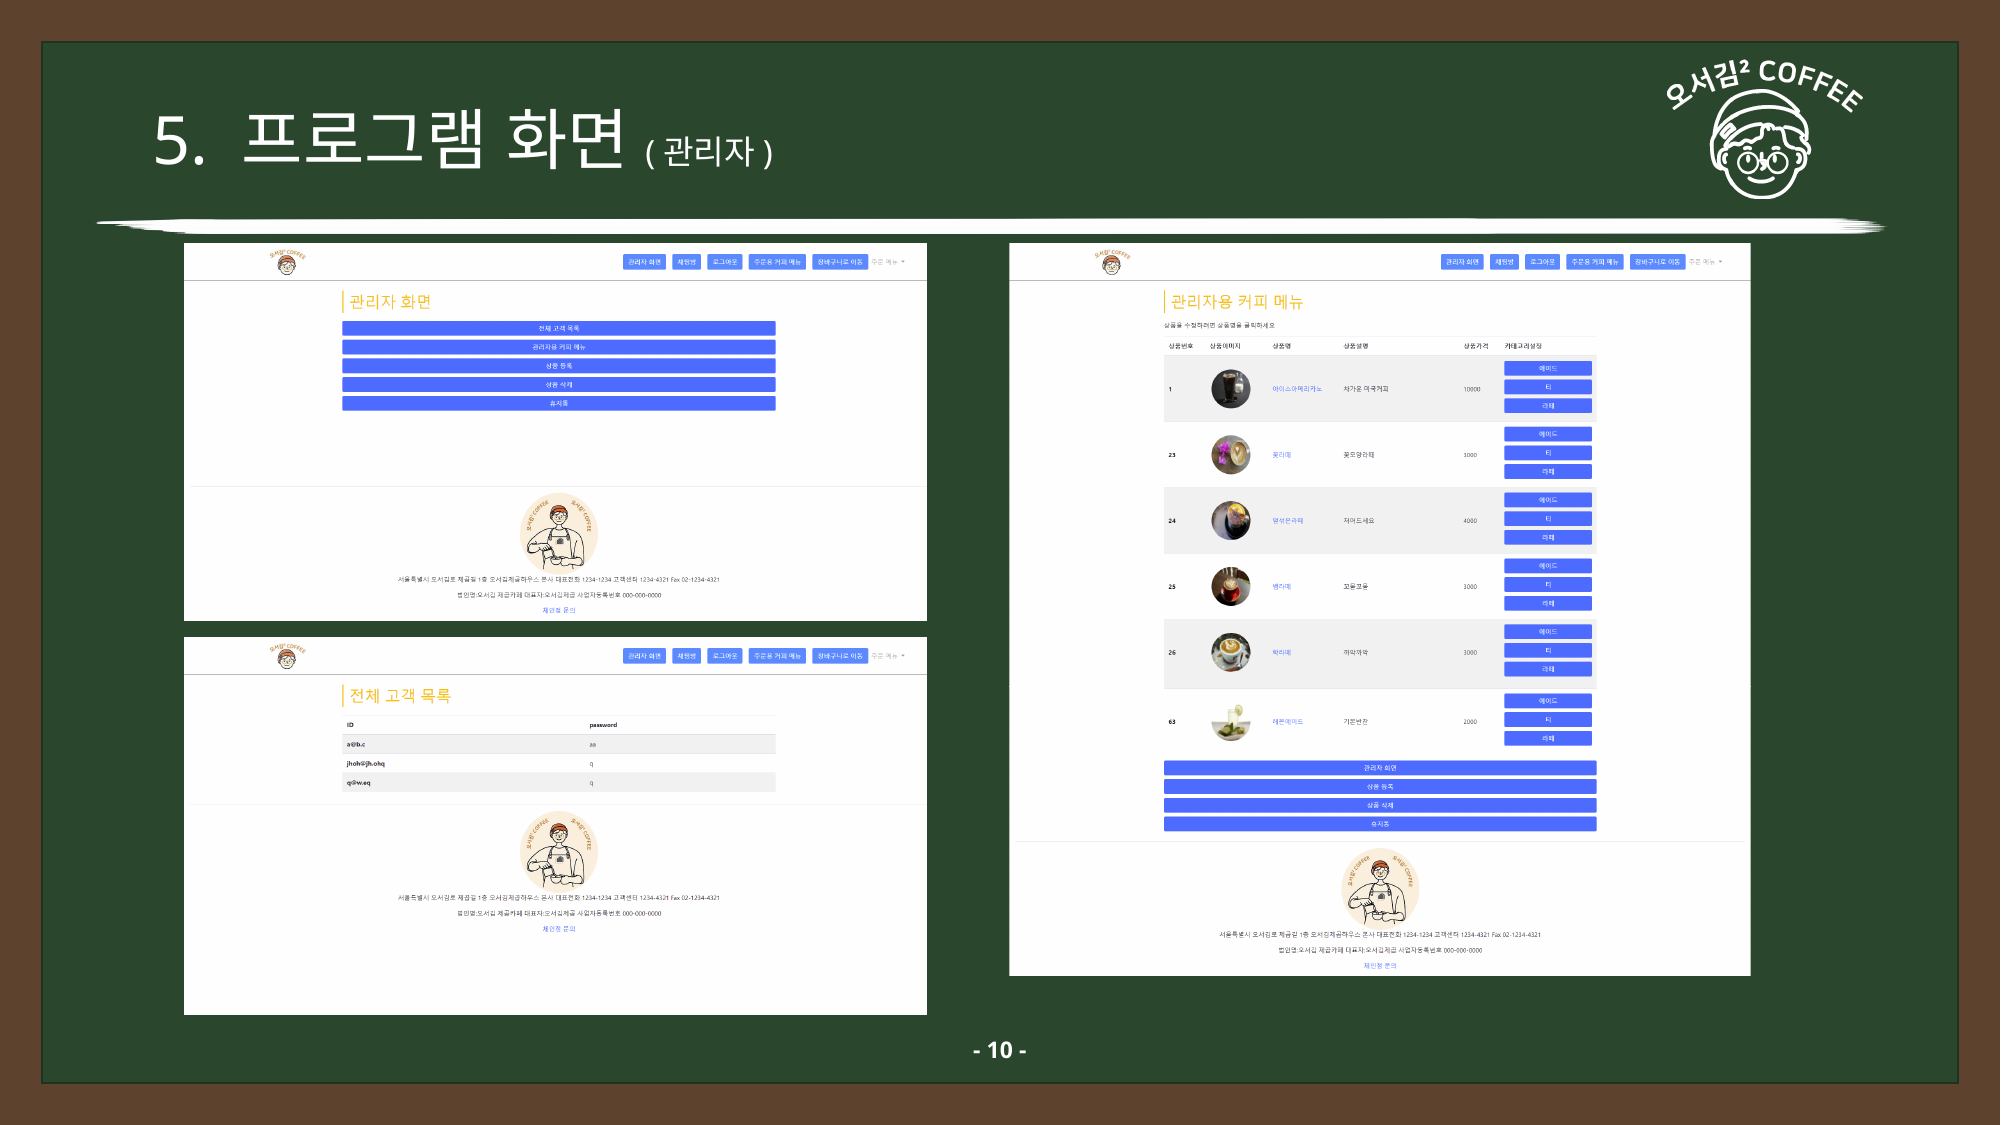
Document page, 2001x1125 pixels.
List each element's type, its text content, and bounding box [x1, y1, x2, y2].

picture [55, 213, 1945, 241]
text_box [1009, 243, 1751, 976]
picture [1666, 59, 1863, 199]
picture [184, 243, 927, 621]
slide_number - 9 - [774, 1021, 1225, 1082]
title 5. 프로그램 화면(관리자) [137, 59, 1863, 227]
picture [184, 637, 927, 1015]
